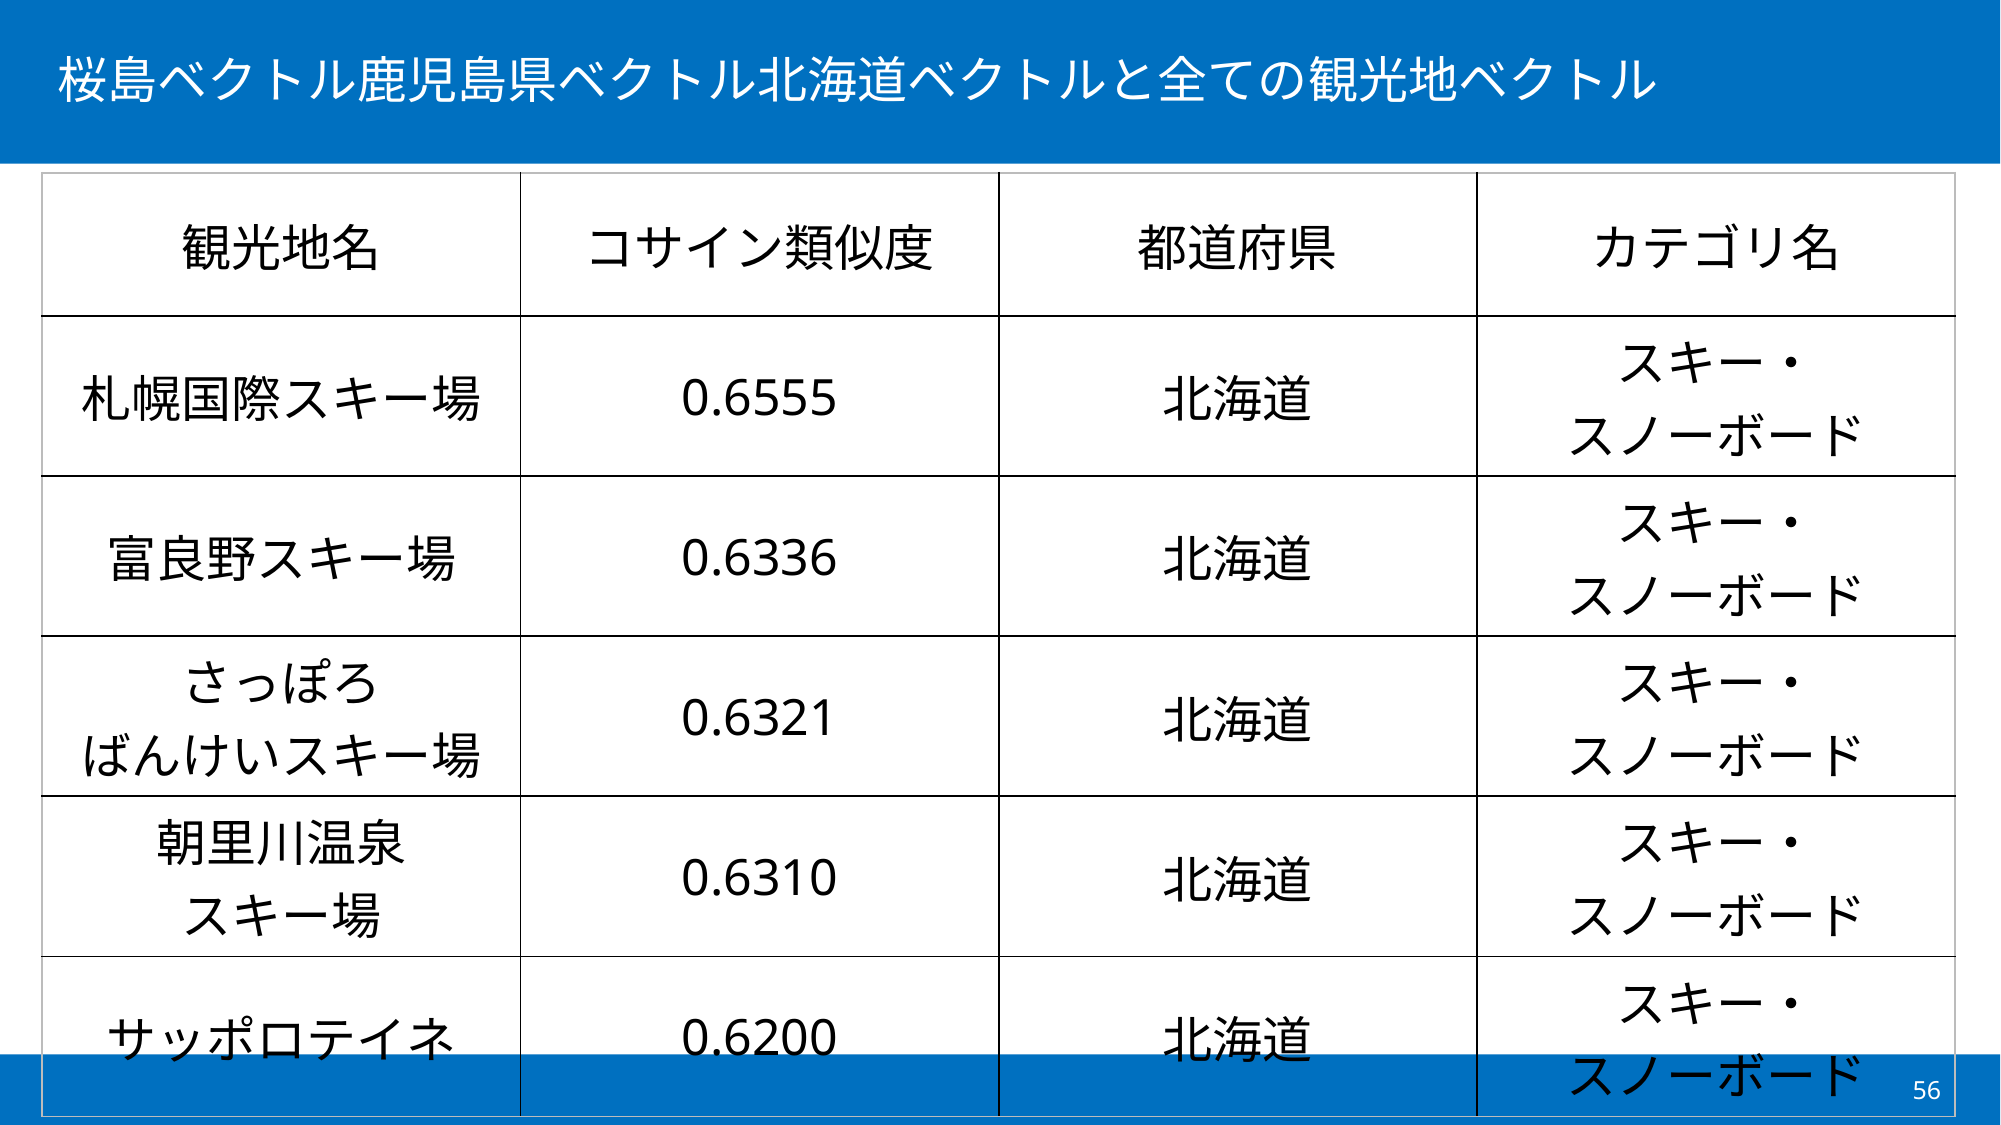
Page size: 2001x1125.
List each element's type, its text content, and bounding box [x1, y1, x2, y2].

table_header 都道府県 [1000, 174, 1476, 315]
table_cell 北海道 [1000, 957, 1476, 1116]
table_cell 0.6200 [521, 957, 998, 1116]
table_cell スキー・ スノーボード [1478, 477, 1954, 635]
table_cell 0.6336 [521, 477, 998, 635]
table_cell スキー・ スノーボード [1478, 797, 1954, 956]
table_cell 0.6310 [521, 797, 998, 956]
table_cell 北海道 [1000, 477, 1476, 635]
table_cell 朝里川温泉 スキー場 [43, 797, 520, 956]
table_cell 0.6555 [521, 317, 998, 475]
table_header カテゴリ名 [1478, 174, 1954, 315]
table_header 観光地名 [43, 174, 520, 315]
table_cell サッポロテイネ [43, 957, 520, 1116]
table_cell 北海道 [1000, 317, 1476, 475]
table_cell スキー・ スノーボード [1478, 957, 1954, 1116]
table_cell 北海道 [1000, 797, 1476, 956]
table_cell 富良野スキー場 [43, 477, 520, 635]
table_cell スキー・ スノーボード [1478, 637, 1954, 795]
table_cell 0.6321 [521, 637, 998, 795]
table_cell さっぽろ ばんけいスキー場 [43, 637, 520, 795]
table_cell 札幌国際スキー場 [43, 317, 520, 475]
table_header コサイン類似度 [521, 174, 998, 315]
table_cell 北海道 [1000, 637, 1476, 795]
table_cell スキー・ スノーボード [1478, 317, 1954, 475]
slide_number 56 [1506, 1061, 1957, 1122]
